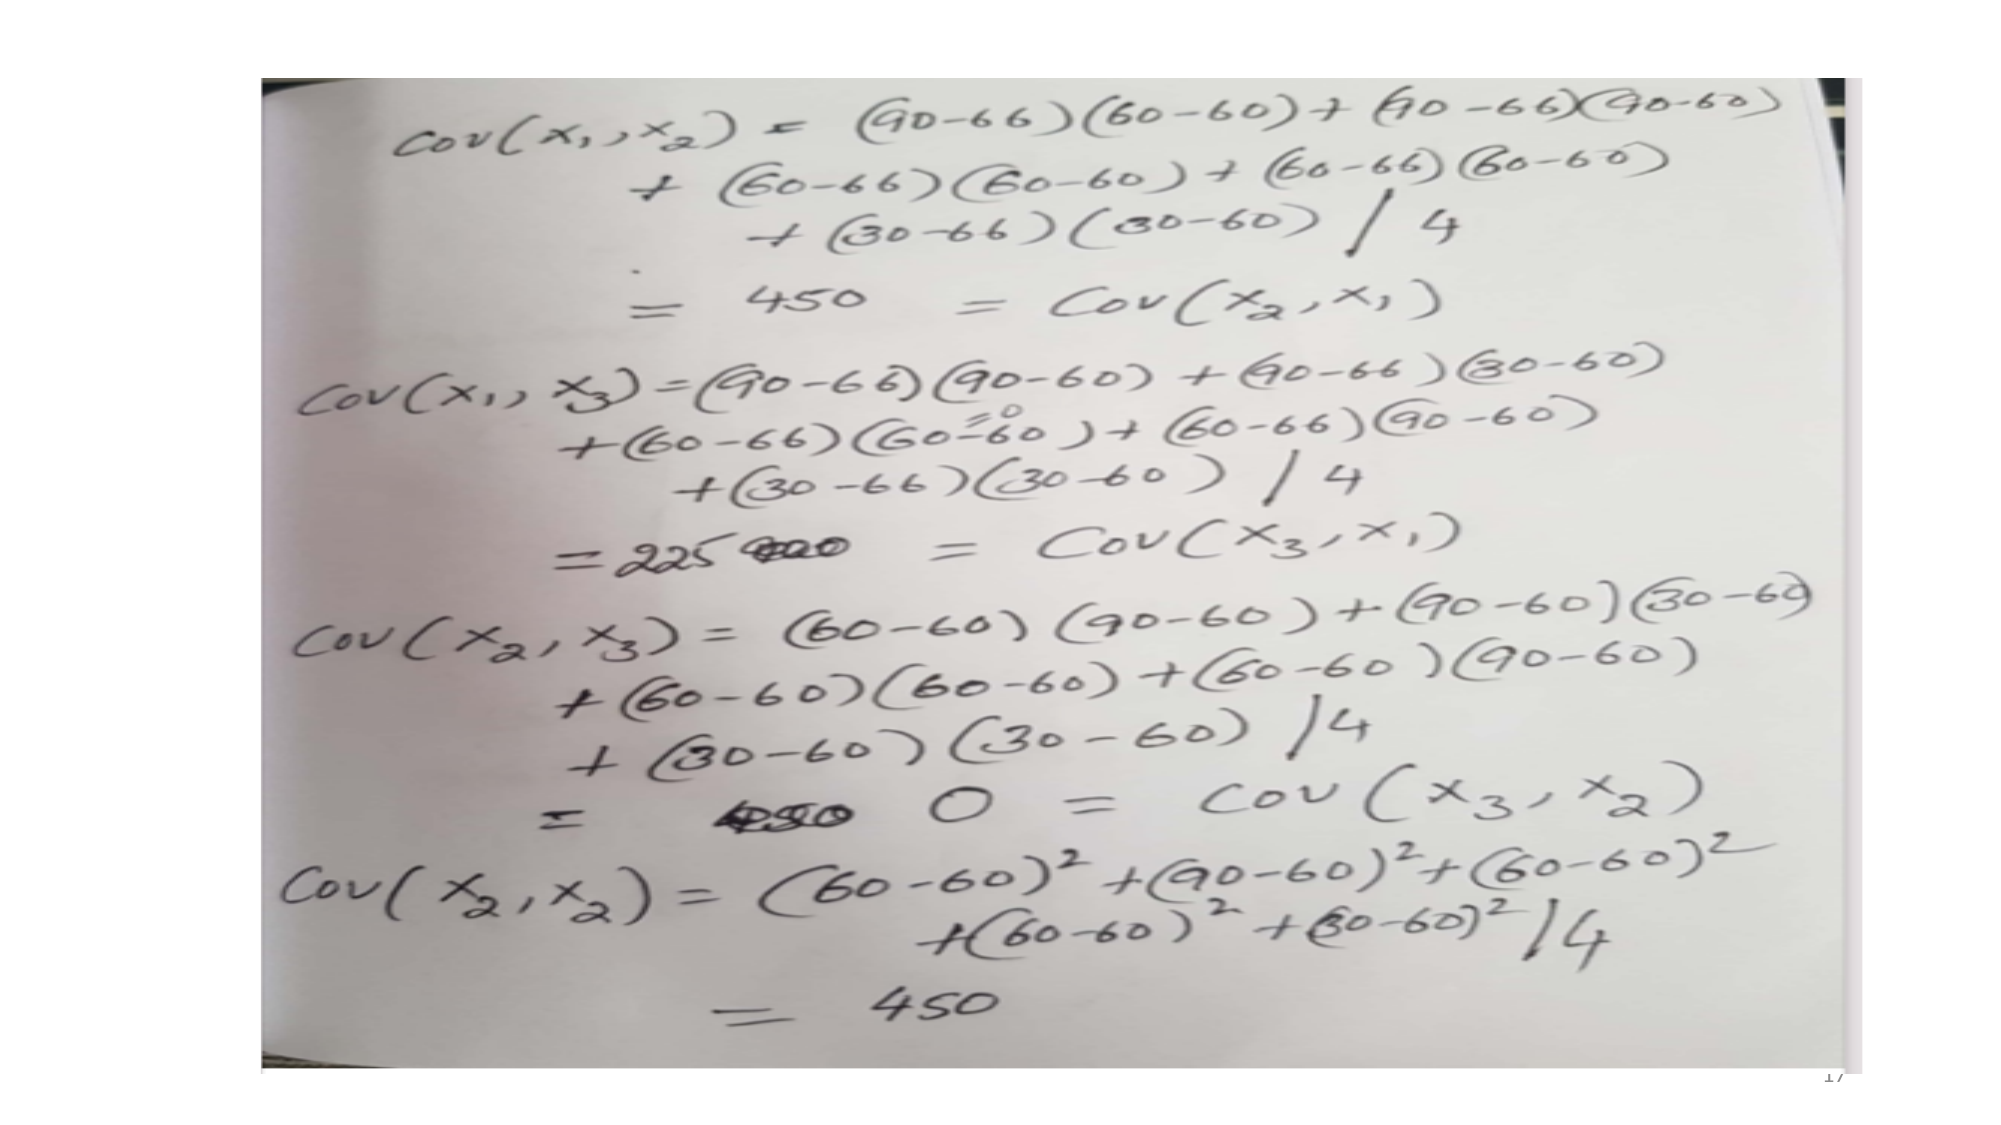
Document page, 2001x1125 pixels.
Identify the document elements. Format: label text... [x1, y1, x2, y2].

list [260, 78, 1863, 1074]
slide_number 17 [1412, 1074, 1863, 1103]
